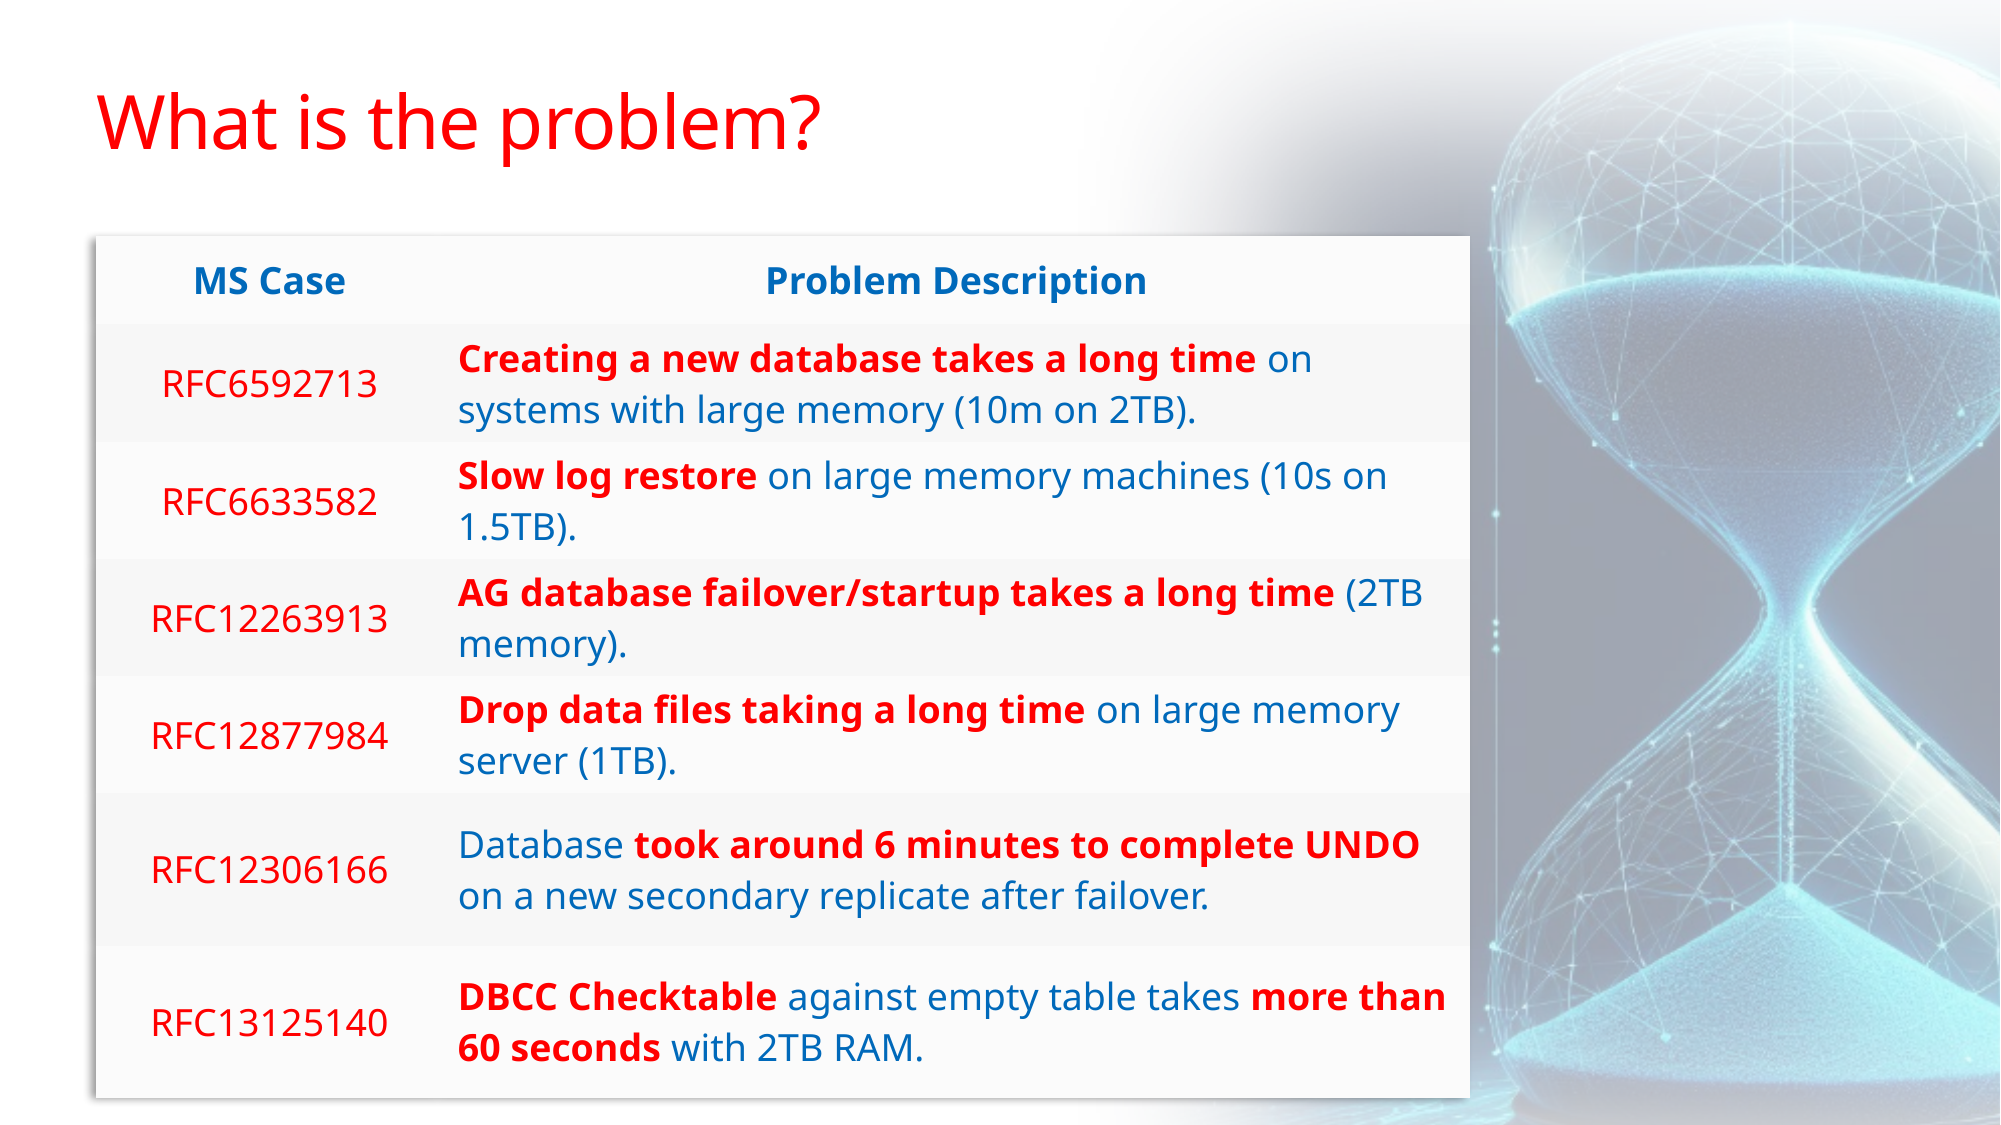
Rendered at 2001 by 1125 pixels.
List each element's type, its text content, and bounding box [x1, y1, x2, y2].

table_cell Database took around 6 minutes to complete UNDO on a new secondary replicate after failover. [443, 793, 1058, 946]
table_header MS Case [96, 236, 443, 324]
table_header Problem Description [443, 236, 1058, 324]
table_cell Slow log restore on large memory machines (10s on 1.5TB). [443, 442, 1058, 559]
table_cell RFC12263913 [96, 559, 443, 676]
table_cell RFC12877984 [96, 676, 443, 793]
table_cell DBCC Checktable against empty table takes more than 60 seconds with 2TB RAM. [443, 946, 1058, 1098]
table_cell Creating a new database takes a long time on systems with large memory (10m on 2TB). [443, 324, 1058, 442]
table_cell RFC12306166 [96, 793, 443, 946]
table_cell AG database failover/startup takes a long time (2TB memory). [443, 559, 1058, 676]
table_cell RFC13125140 [96, 946, 443, 1098]
title What is the problem? [96, 75, 1058, 166]
table_cell RFC6592713 [96, 324, 443, 442]
table_cell RFC6633582 [96, 442, 443, 559]
table_cell Drop data files taking a long time on large memory server (1TB). [443, 676, 1058, 793]
picture [1058, 0, 2000, 1125]
